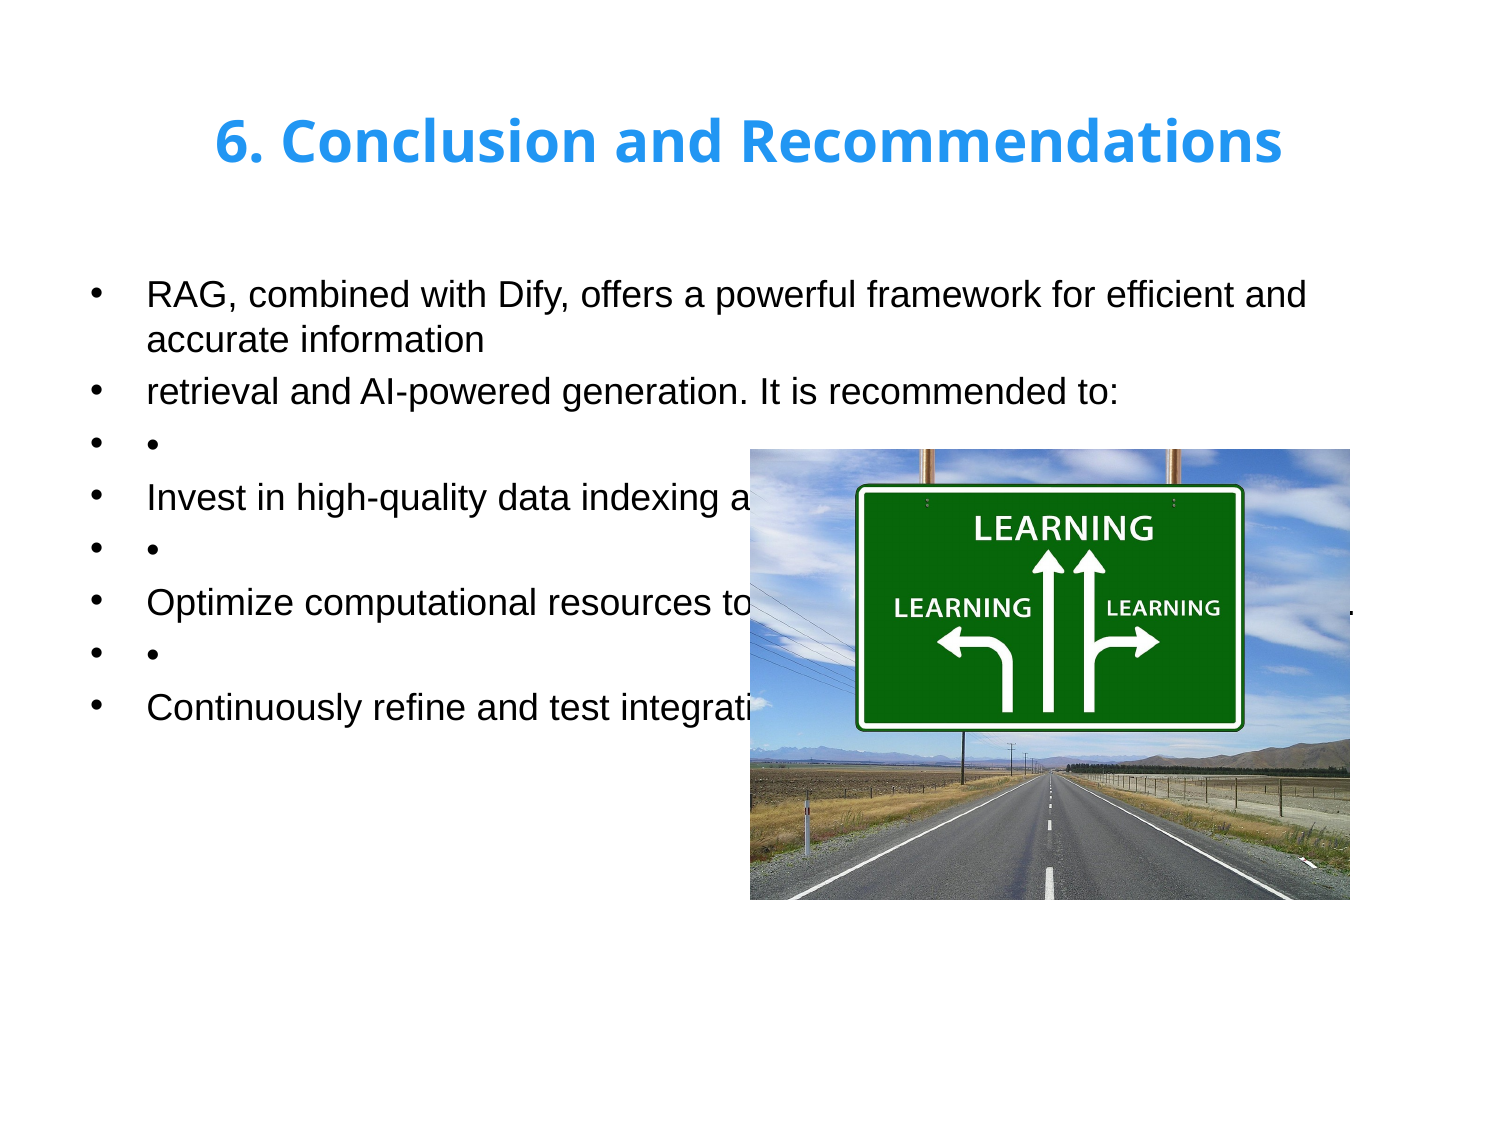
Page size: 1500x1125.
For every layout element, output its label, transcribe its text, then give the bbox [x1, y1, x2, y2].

list RAG, combined with Dify, offers a powerful framework for efficient and accurate information retrieval and AI-powered generation. It is recommended to: • Invest in high-quality data indexing and retrieval systems. • Optimize computational resources to handle the demands of the pipeline. • Continuously refine and test integrations for improved performance. [75, 262, 1425, 1005]
picture [749, 449, 1351, 901]
title 6. Conclusion and Recommendations [75, 45, 1425, 233]
